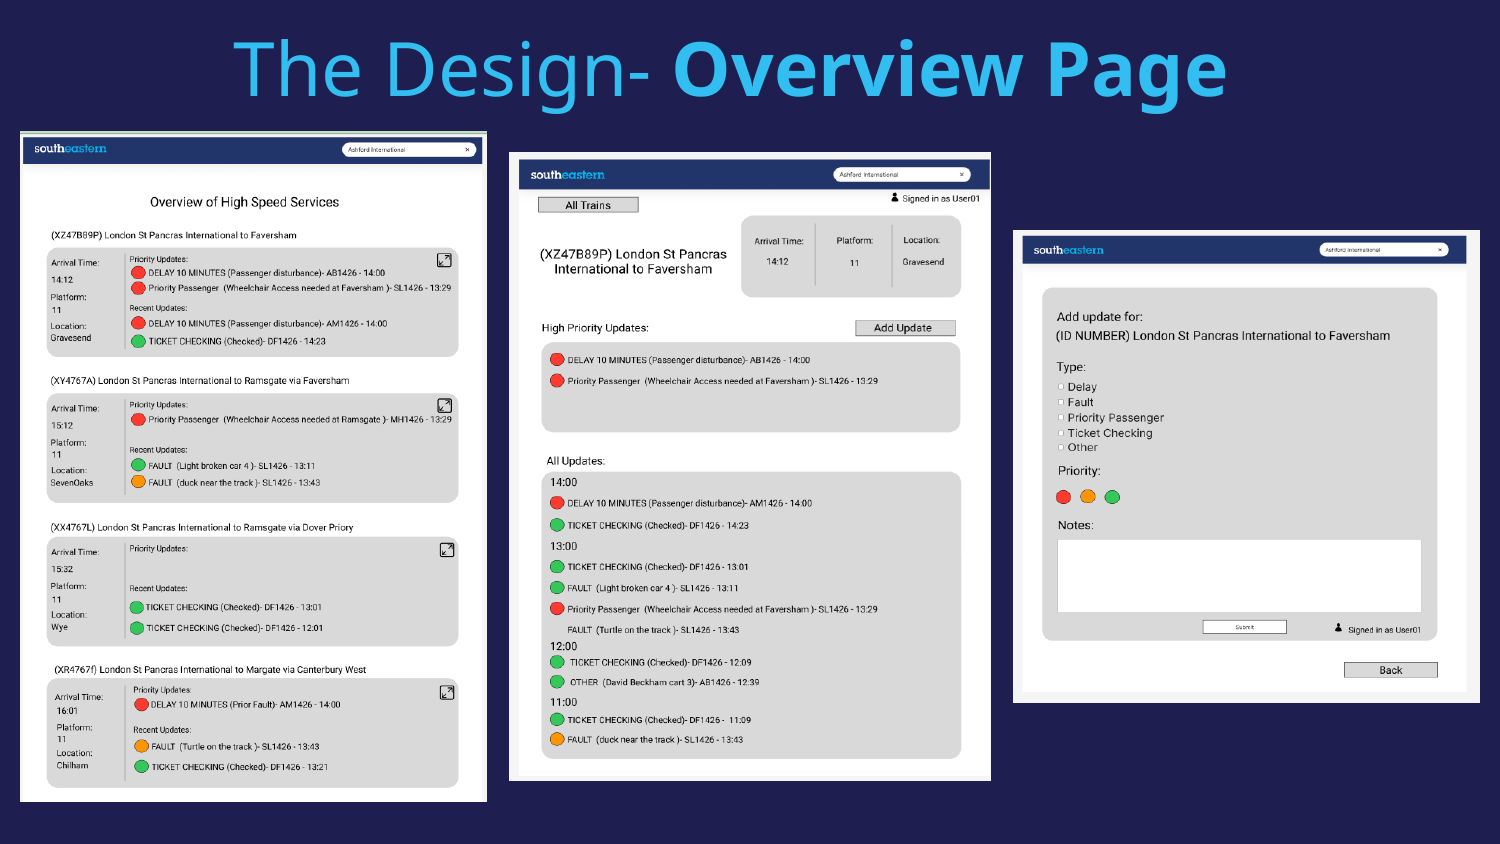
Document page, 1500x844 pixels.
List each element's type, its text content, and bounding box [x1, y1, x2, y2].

picture [508, 152, 991, 782]
picture [19, 131, 487, 803]
title The Design- Overview Page [233, 21, 1281, 163]
picture [1013, 230, 1480, 704]
